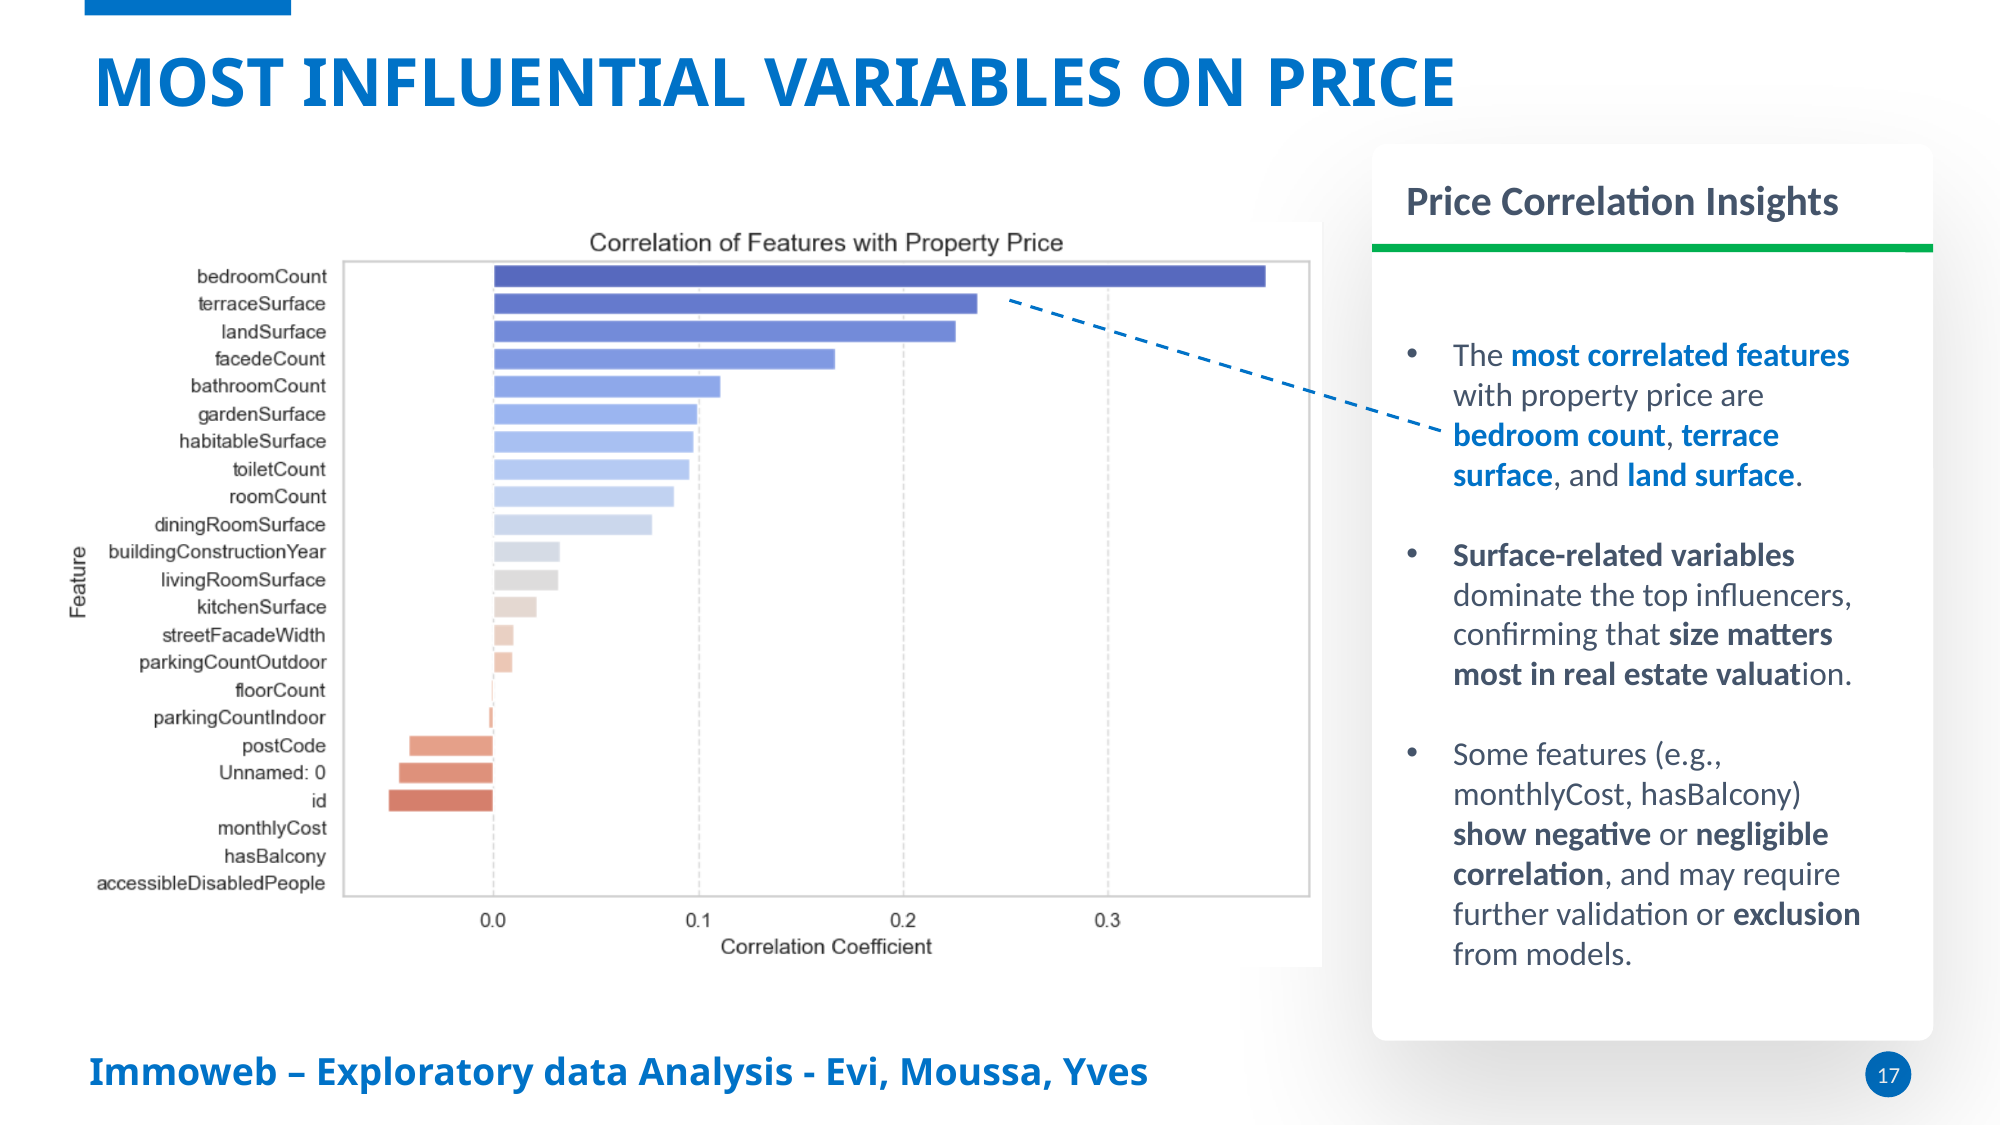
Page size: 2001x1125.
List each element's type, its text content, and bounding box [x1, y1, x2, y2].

text_box Price Correlation Insights [1391, 166, 1949, 231]
title Most influential variables on price [78, 0, 1922, 187]
text_box The most correlated features with property price are bedroom count, terrace surface, and land surface. Surface-related variables dominate the top influencers, confirming that size matters most in real estate valuation. Some features (e.g., monthlyCost, hasBalcony) show negative or negligible correlation, and may require further validation or exclusion from models. [1391, 325, 1895, 980]
picture [58, 222, 1324, 968]
text_box [1372, 143, 1934, 248]
text_box [1372, 249, 1934, 1041]
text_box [1005, 299, 1441, 431]
